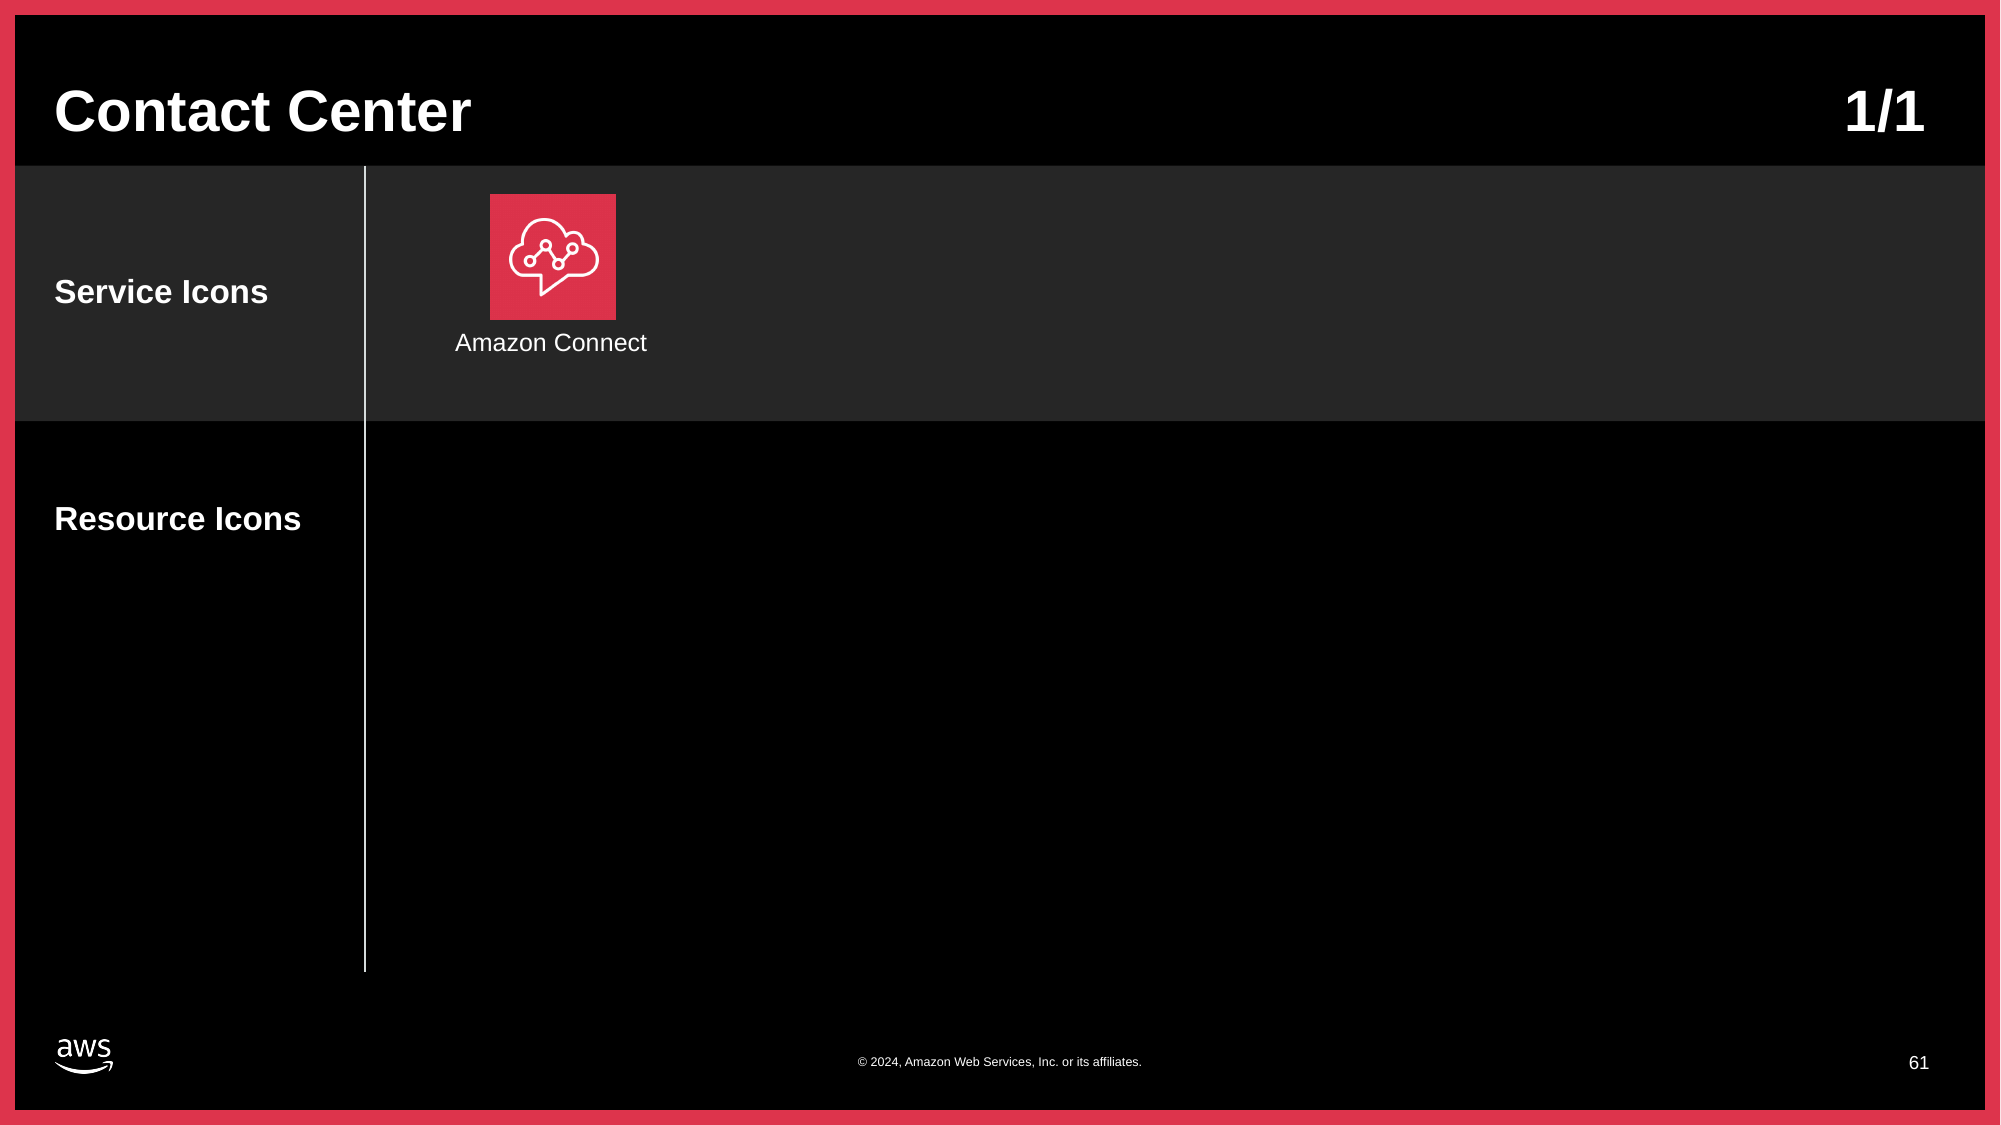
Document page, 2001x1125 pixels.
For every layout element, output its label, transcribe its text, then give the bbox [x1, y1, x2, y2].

picture [490, 194, 616, 320]
footer © 2024, Amazon Web Services, Inc. or its affiliates. [662, 1031, 1338, 1092]
text_box Amazon Connect [367, 319, 736, 364]
picture [55, 1039, 113, 1074]
slide_number 61 [1494, 1031, 1945, 1092]
title Contact Center 1/1 [39, 59, 1945, 166]
